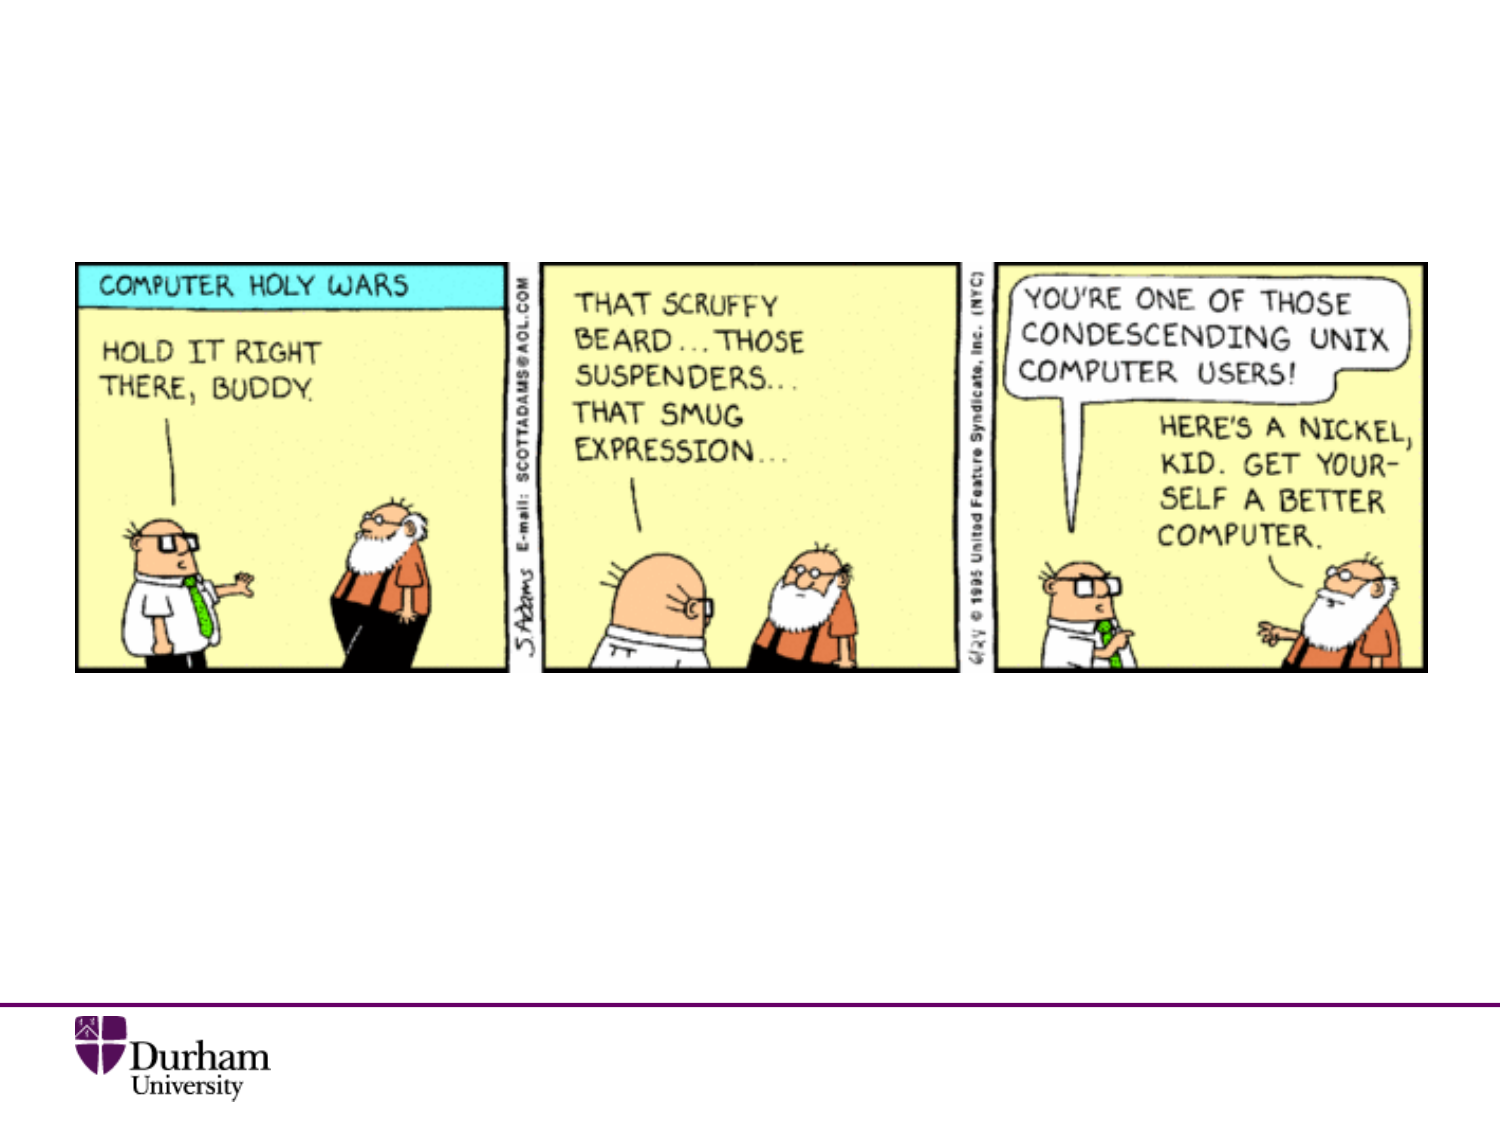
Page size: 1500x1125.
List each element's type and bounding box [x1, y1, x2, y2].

picture [74, 262, 1428, 673]
picture [75, 1016, 271, 1102]
